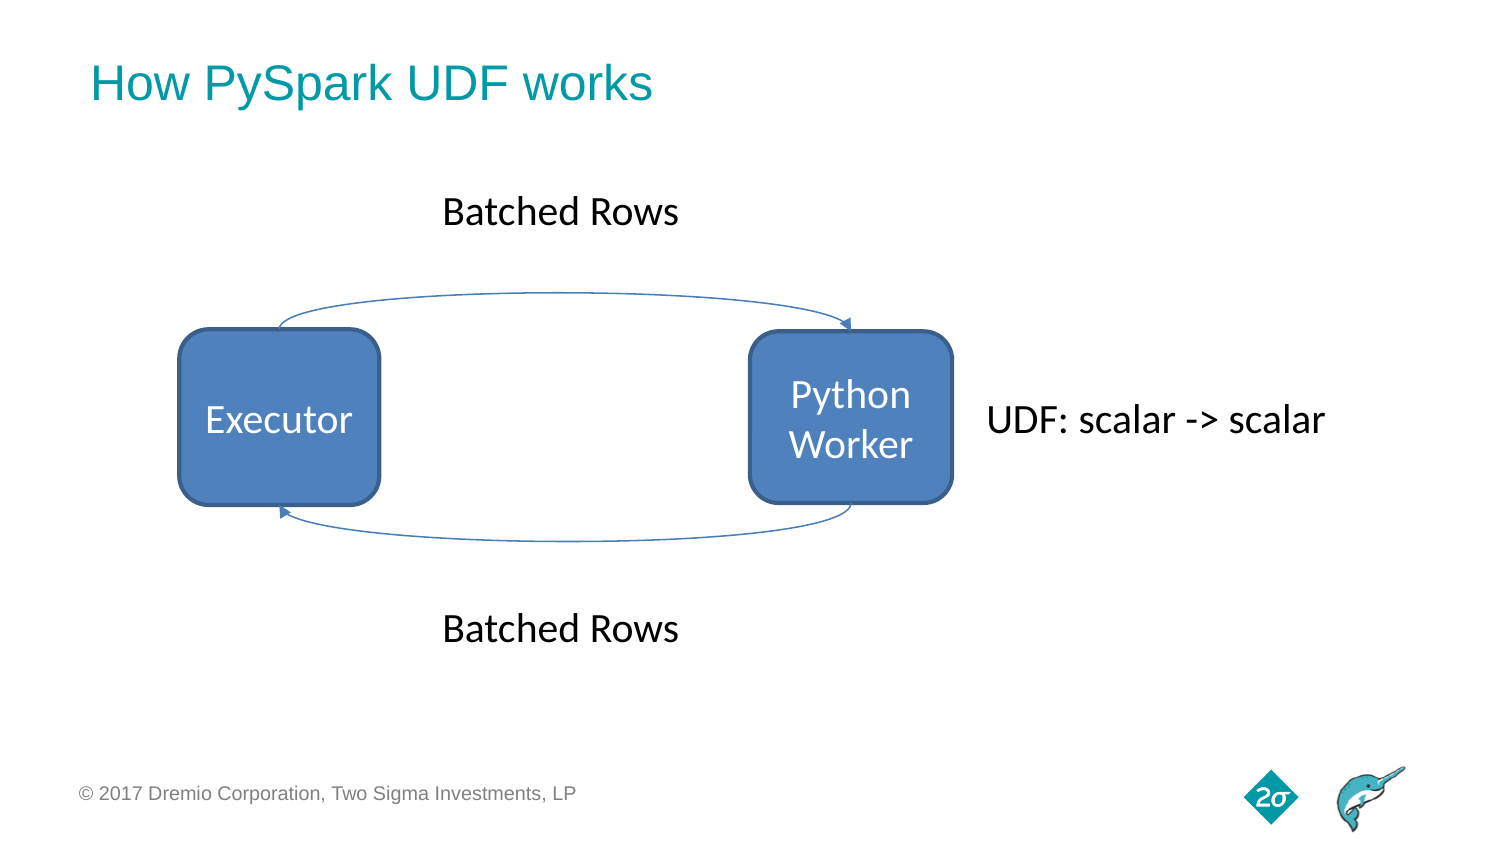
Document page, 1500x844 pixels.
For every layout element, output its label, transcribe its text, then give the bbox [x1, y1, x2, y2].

text_box Batched Rows [571, 593, 695, 658]
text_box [563, 44, 567, 217]
text_box Batched Rows [427, 593, 558, 658]
text_box Batched Rows [571, 176, 695, 242]
text_box Executor [177, 327, 382, 508]
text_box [563, 217, 567, 791]
text_box Python Worker [747, 329, 955, 506]
title How PySpark UDF works [75, 33, 1425, 127]
text_box Batched Rows [427, 176, 558, 242]
picture [1242, 768, 1300, 826]
text_box UDF: scalar -> scalar [971, 384, 1342, 450]
picture [1336, 766, 1409, 833]
